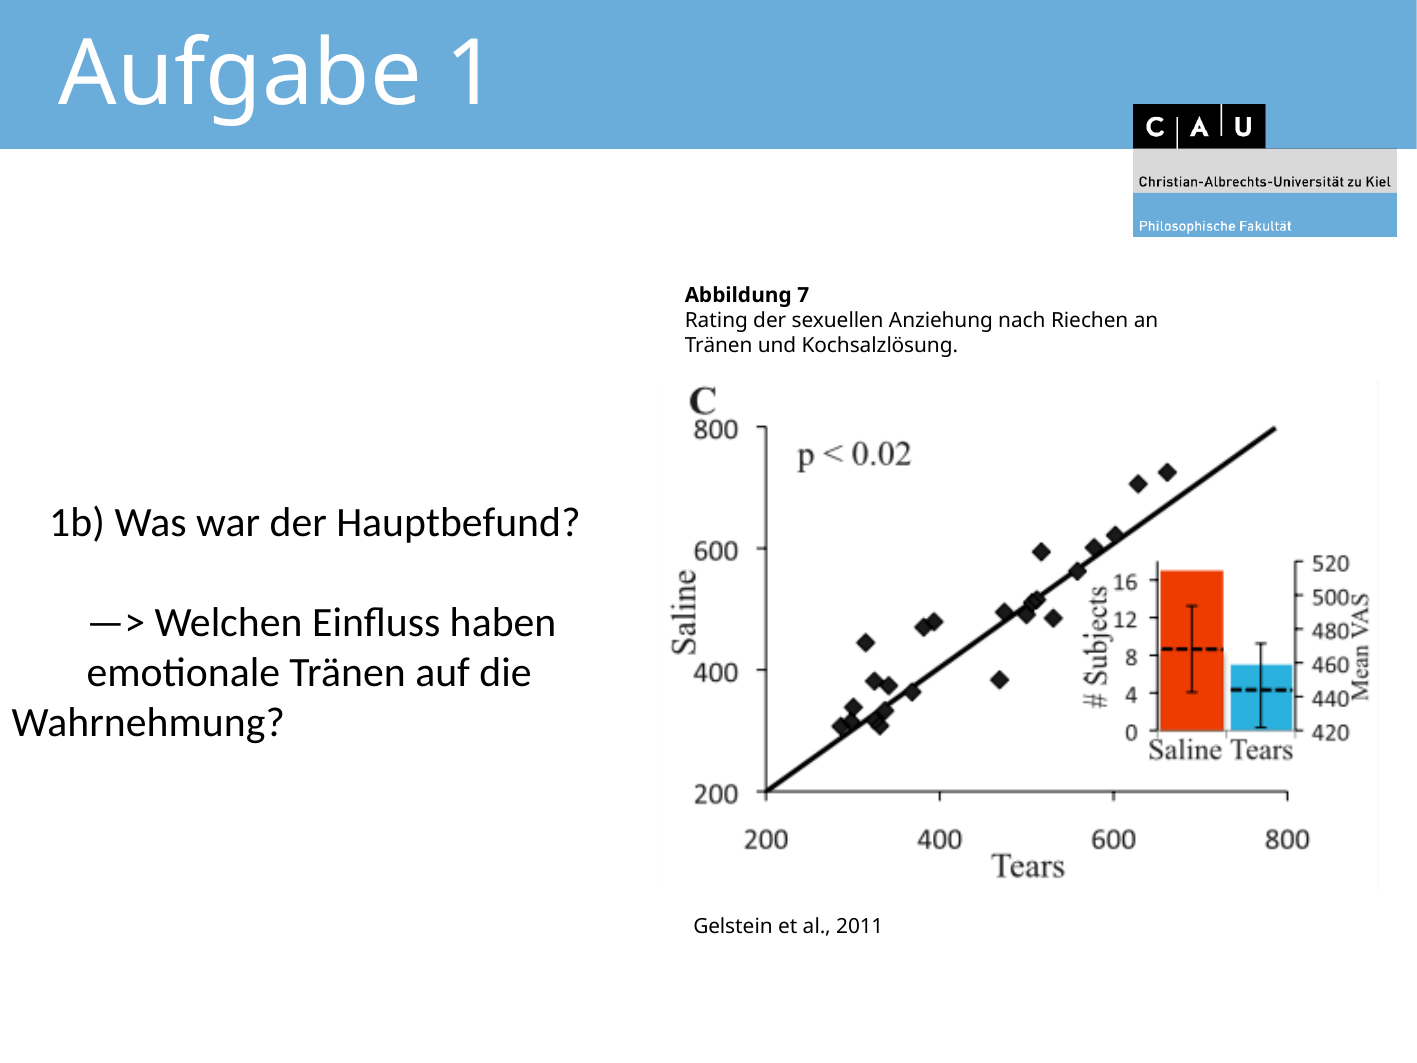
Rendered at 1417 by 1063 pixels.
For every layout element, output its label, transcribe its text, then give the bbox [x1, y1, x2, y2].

picture [1133, 104, 1397, 237]
title Aufgabe 1 [0, 0, 1180, 136]
text_box Abbildung 7 Rating der sexuellen Anziehung nach Riechen an Tränen und Kochsalzlösung. [677, 274, 1175, 365]
text_box Gelstein et al., 2011 [685, 905, 1060, 945]
picture [657, 380, 1379, 890]
text_box 1b) Was war der Hauptbefund? —> Welchen Einfluss haben emotionale Tränen auf die Wahrnehmung? [4, 487, 657, 752]
